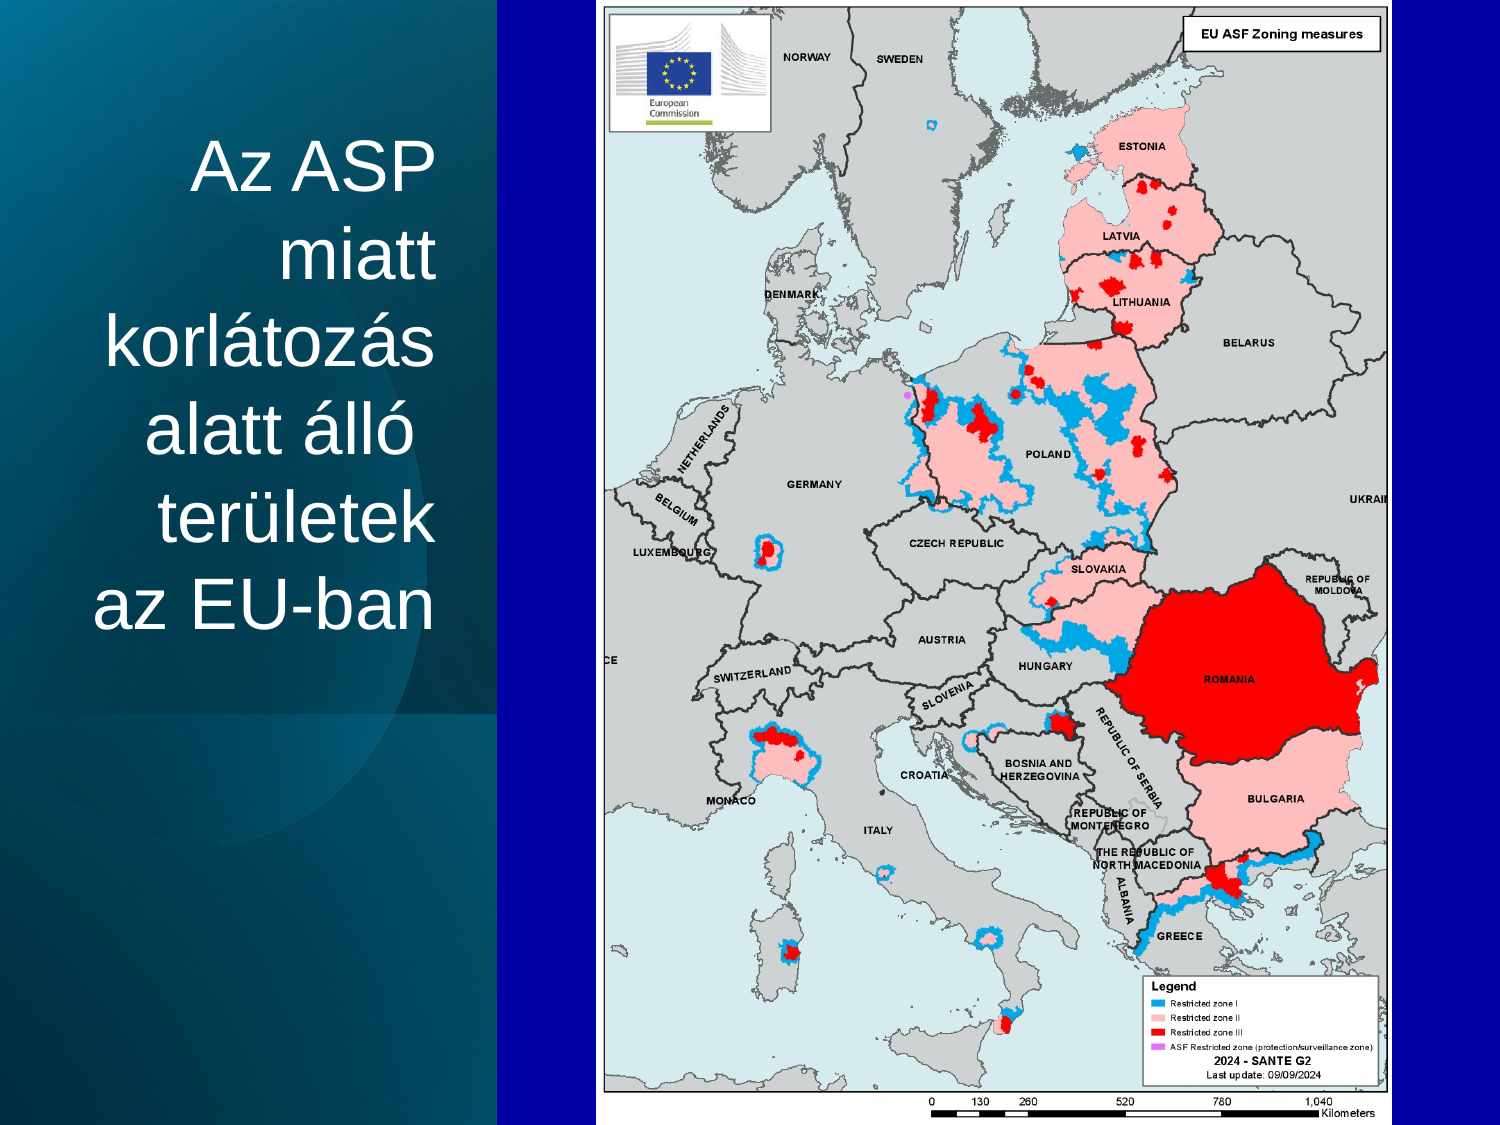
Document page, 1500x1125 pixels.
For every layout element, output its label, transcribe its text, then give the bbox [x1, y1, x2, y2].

picture [596, 0, 1392, 1125]
text_box [0, 0, 498, 1124]
text_box [498, 0, 596, 1125]
text_box [1392, 0, 1500, 1125]
title Az ASP miatt korlátozás alatt álló területek az EU-ban [57, 96, 452, 652]
